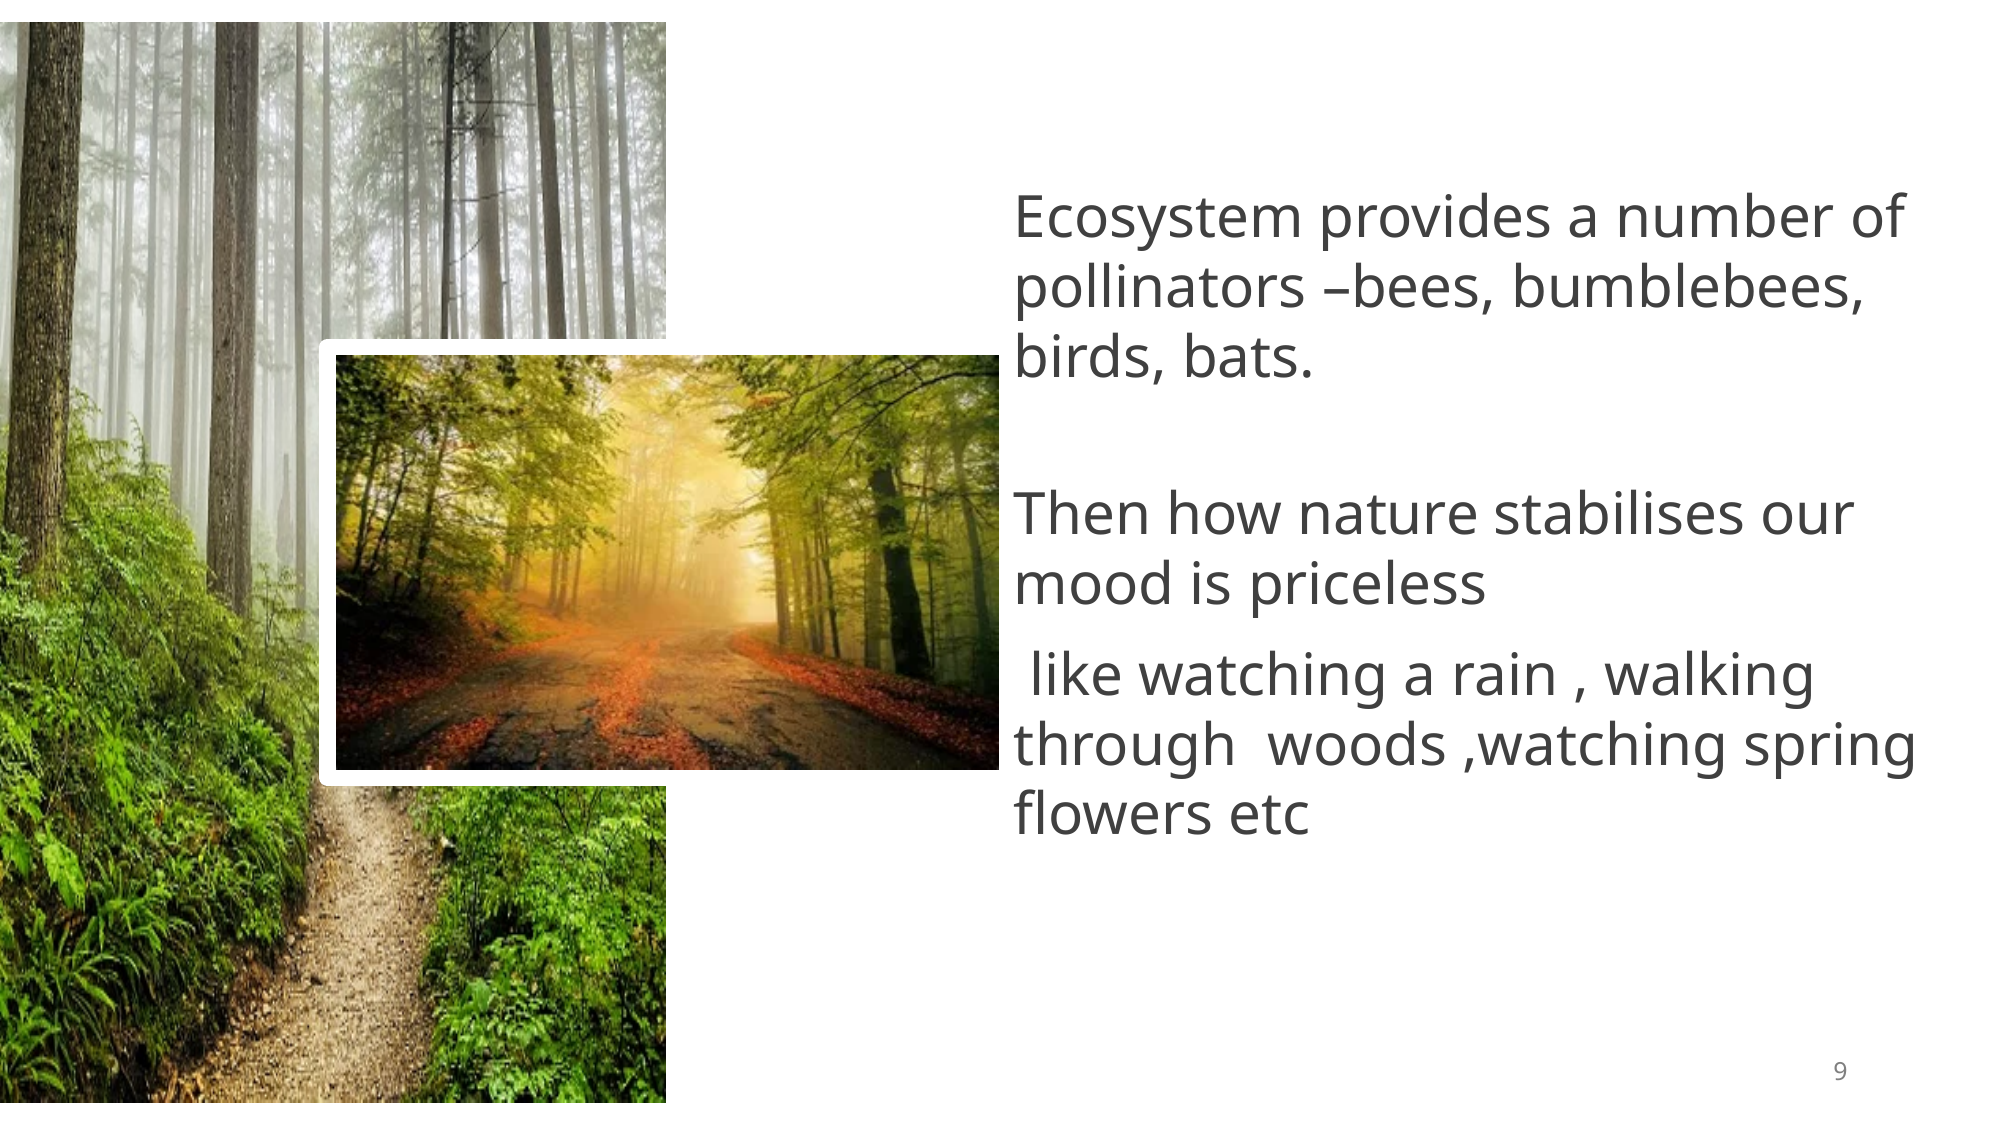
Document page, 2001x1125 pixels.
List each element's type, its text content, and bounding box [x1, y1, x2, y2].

slide_number 9 [1412, 1042, 1863, 1103]
list Ecosystem provides a number of pollinators –bees, bumblebees, birds, bats. Then how nature stabilises our mood is priceless like watching a rain , walking through woods ,watching spring flowers etc [998, 22, 2000, 988]
picture [0, 22, 1000, 1103]
